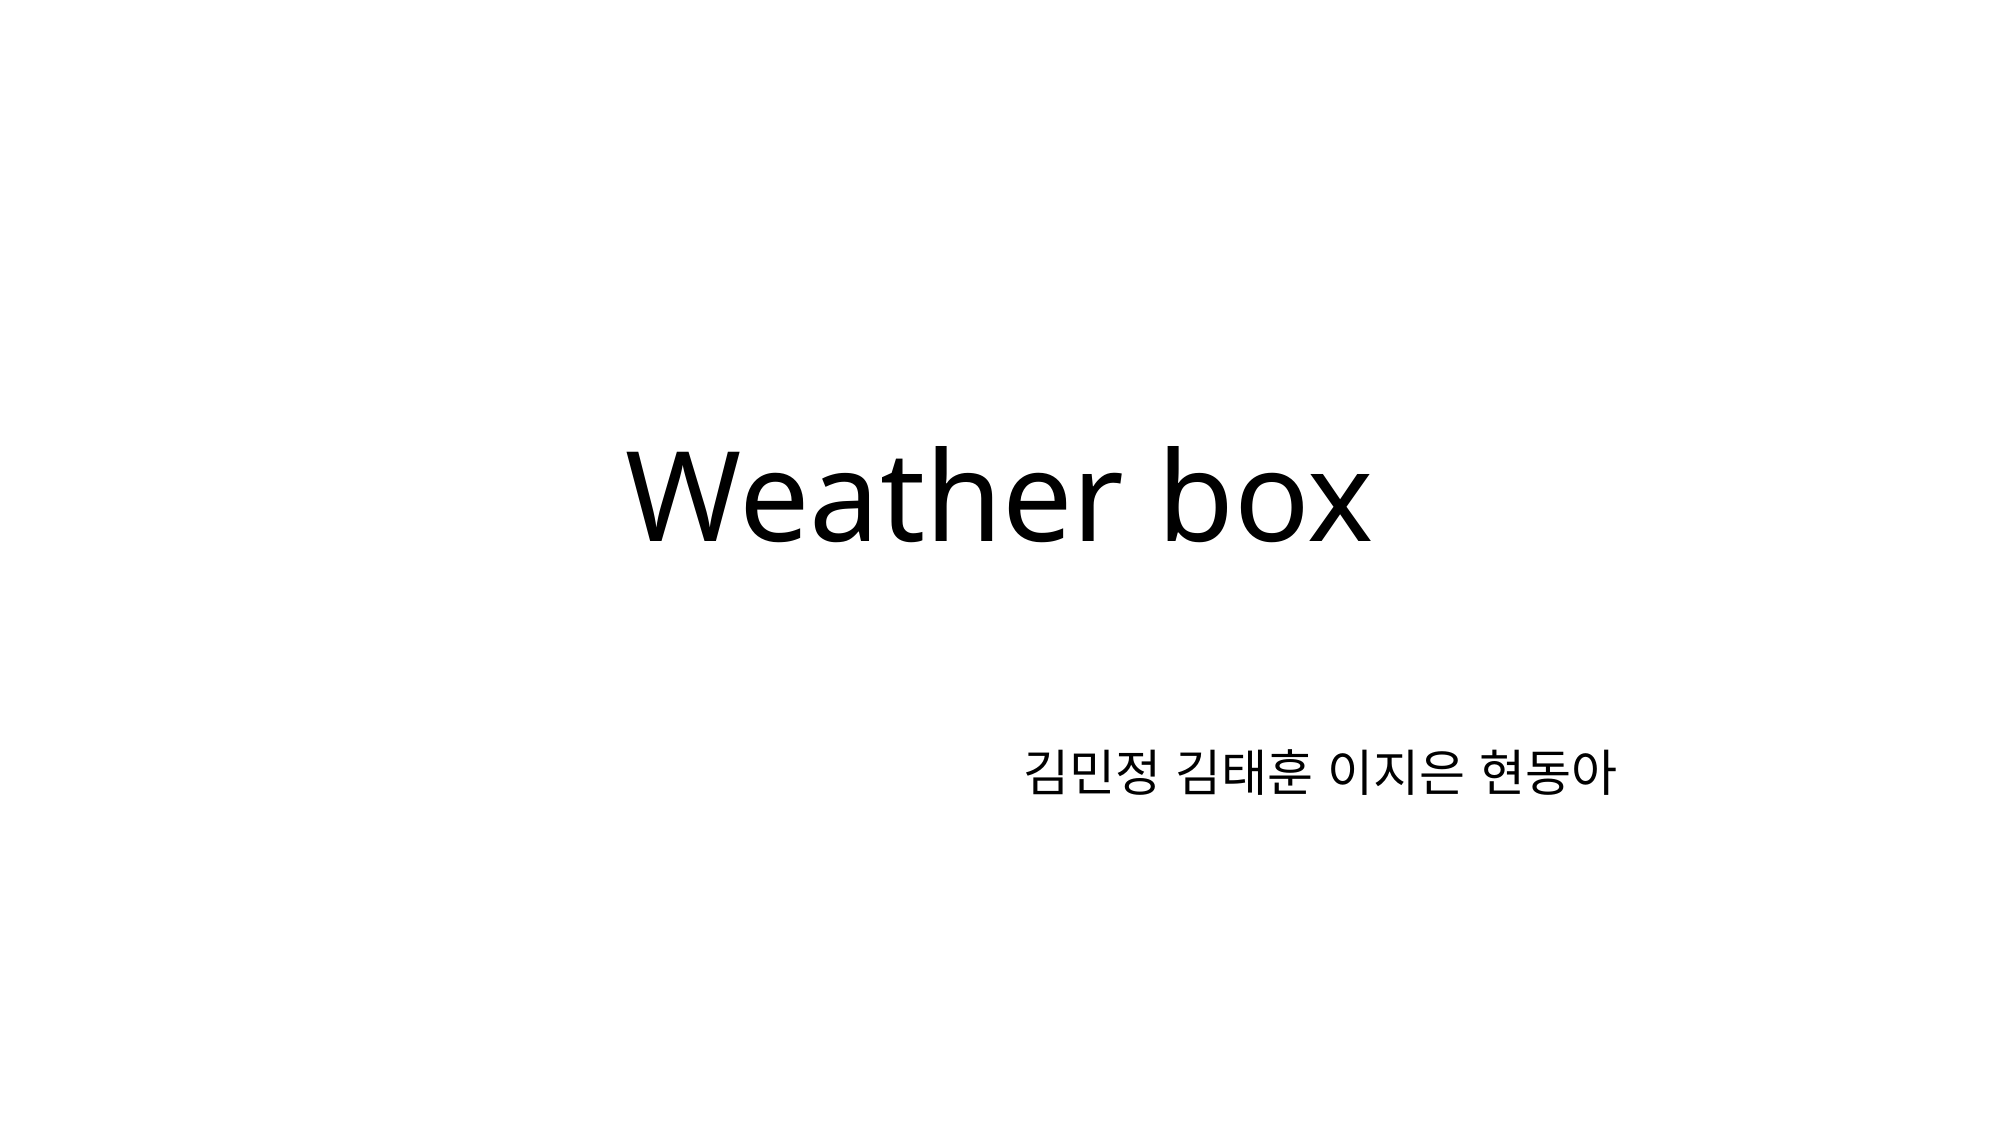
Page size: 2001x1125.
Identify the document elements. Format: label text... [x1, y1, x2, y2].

subtitle 김민정 김태훈 이지은 현동아 [249, 590, 1750, 863]
title Weather box [249, 184, 1750, 576]
